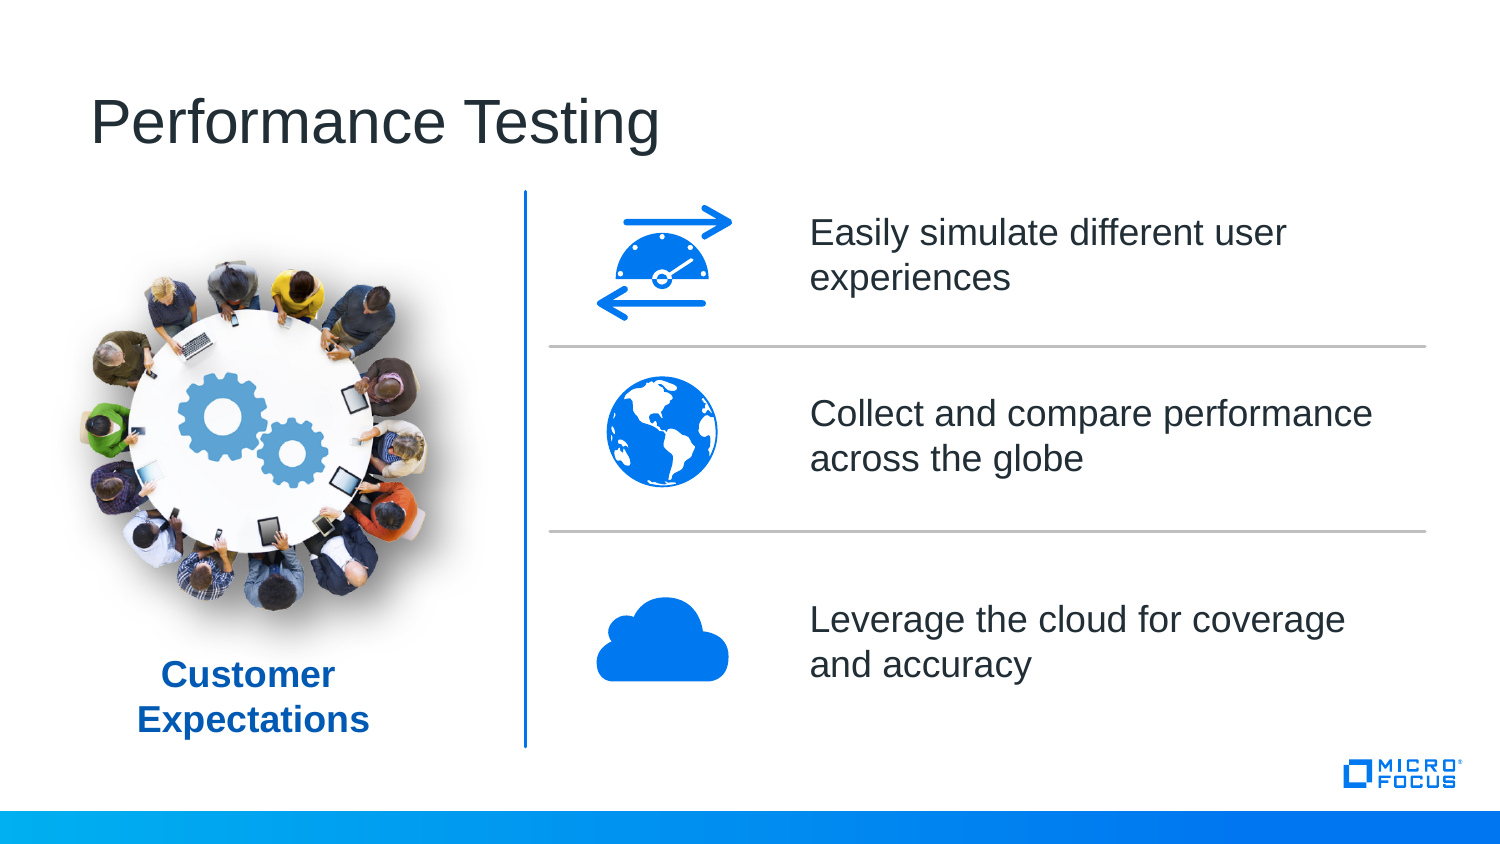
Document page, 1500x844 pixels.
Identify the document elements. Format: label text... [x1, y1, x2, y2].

text_box Customer Expectations [121, 642, 385, 748]
title Performance Testing [75, 46, 1425, 192]
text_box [596, 204, 733, 322]
list Easily simulate different user experiences [794, 200, 1394, 322]
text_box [549, 531, 1426, 694]
picture [79, 259, 428, 613]
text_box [549, 346, 1426, 488]
